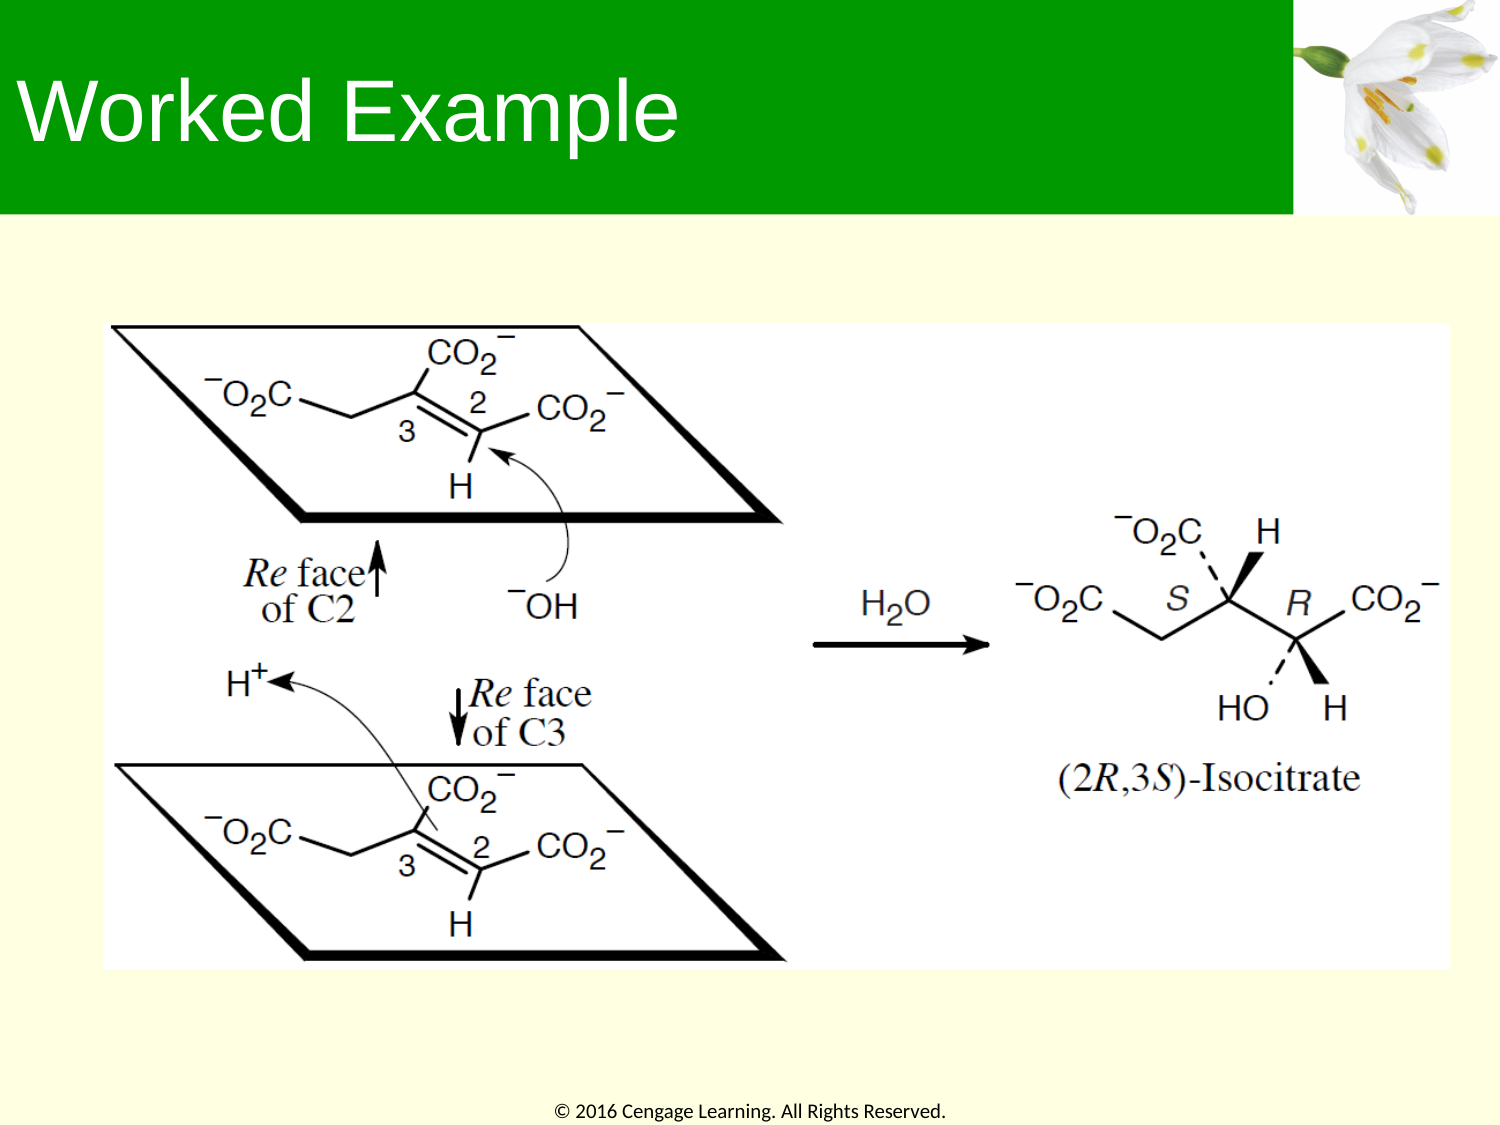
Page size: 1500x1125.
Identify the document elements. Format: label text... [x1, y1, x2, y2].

title Worked Example [0, 0, 1288, 213]
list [102, 323, 1451, 969]
picture [1293, 0, 1500, 215]
